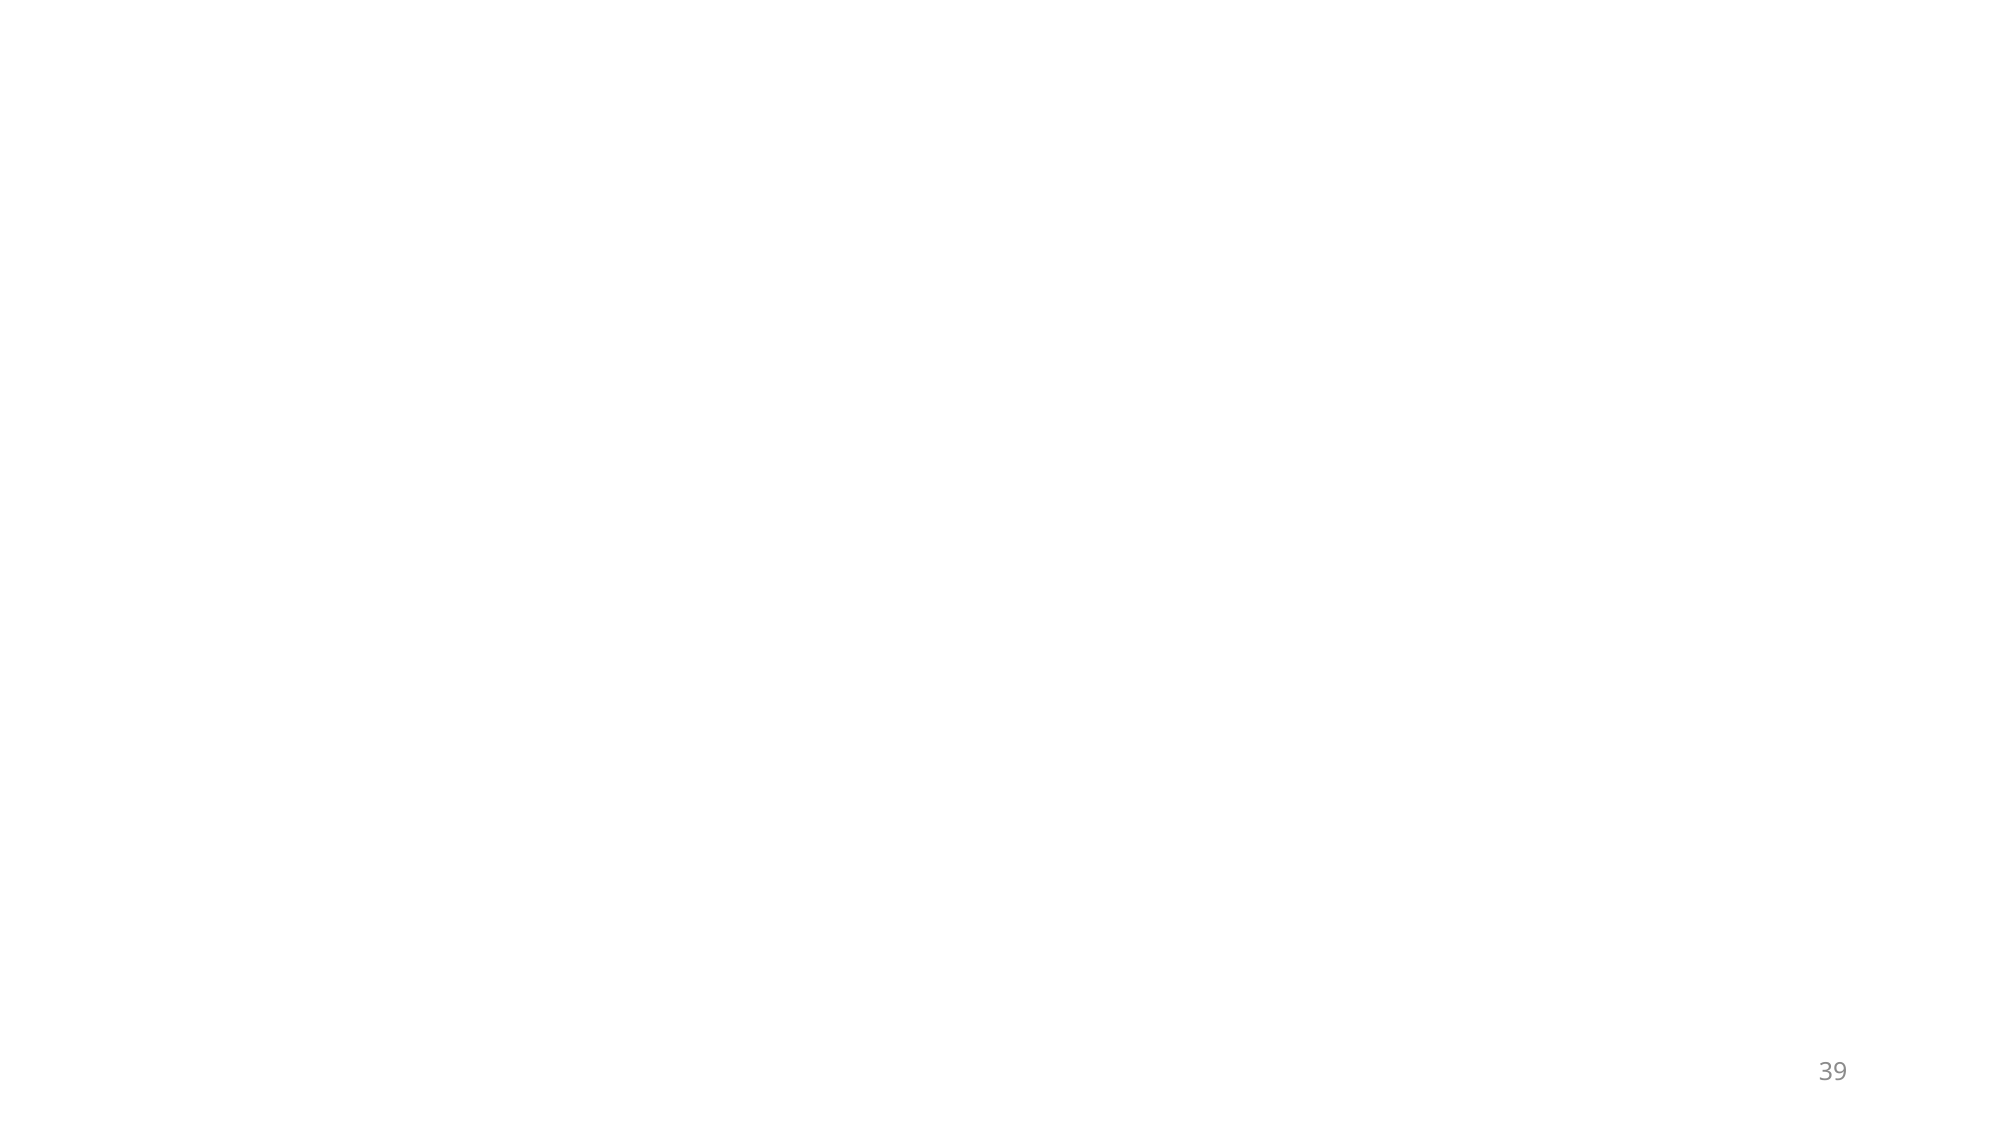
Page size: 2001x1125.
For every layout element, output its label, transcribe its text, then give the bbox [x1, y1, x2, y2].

slide_number 39 [1412, 1042, 1863, 1103]
